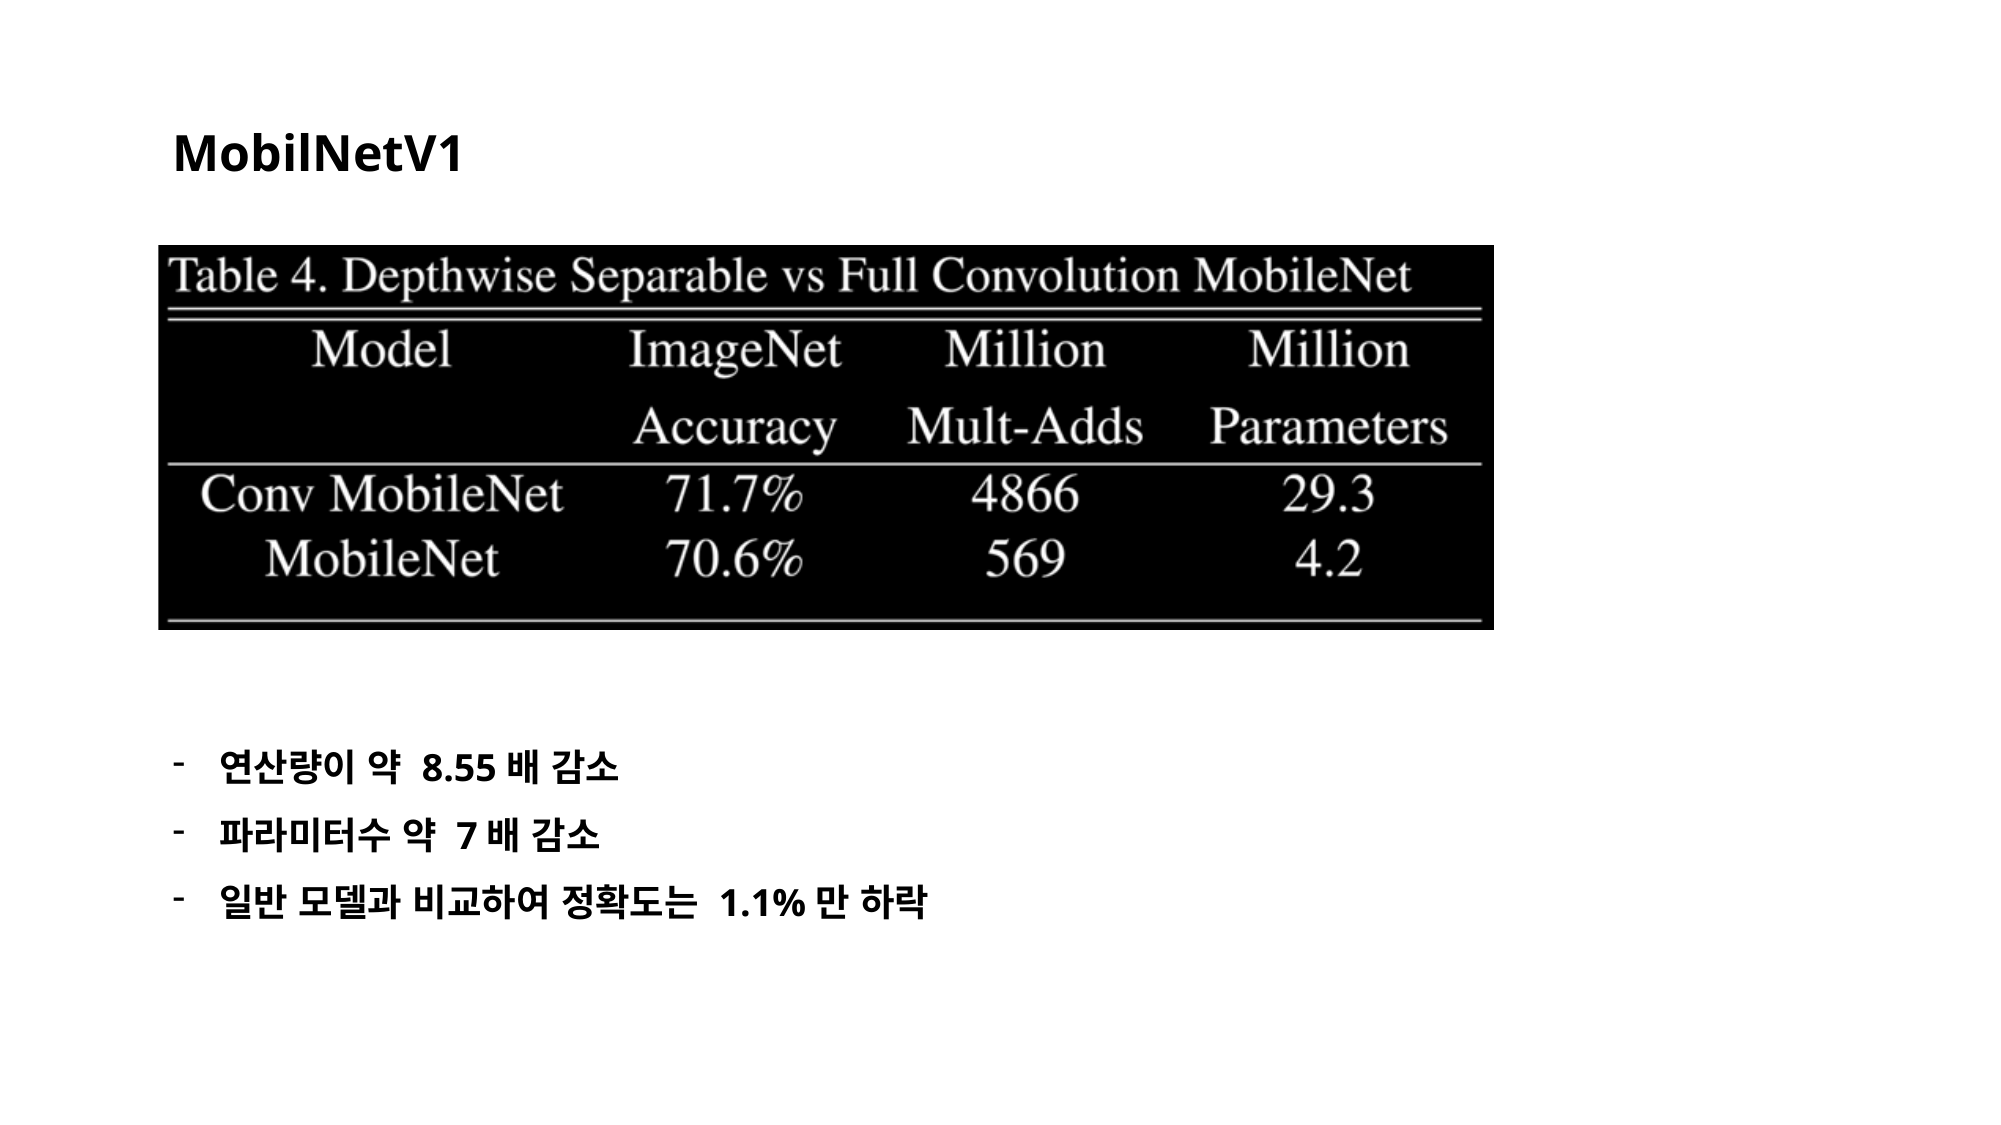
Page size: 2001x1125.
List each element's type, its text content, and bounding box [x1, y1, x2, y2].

picture [157, 245, 1495, 631]
text_box MobilNetV1 [157, 114, 648, 190]
text_box 연산량이 약 8.55배 감소 파라미터수 약 7배 감소 일반 모델과 비교하여 정확도는 1.1%만 하락 [157, 714, 2000, 932]
